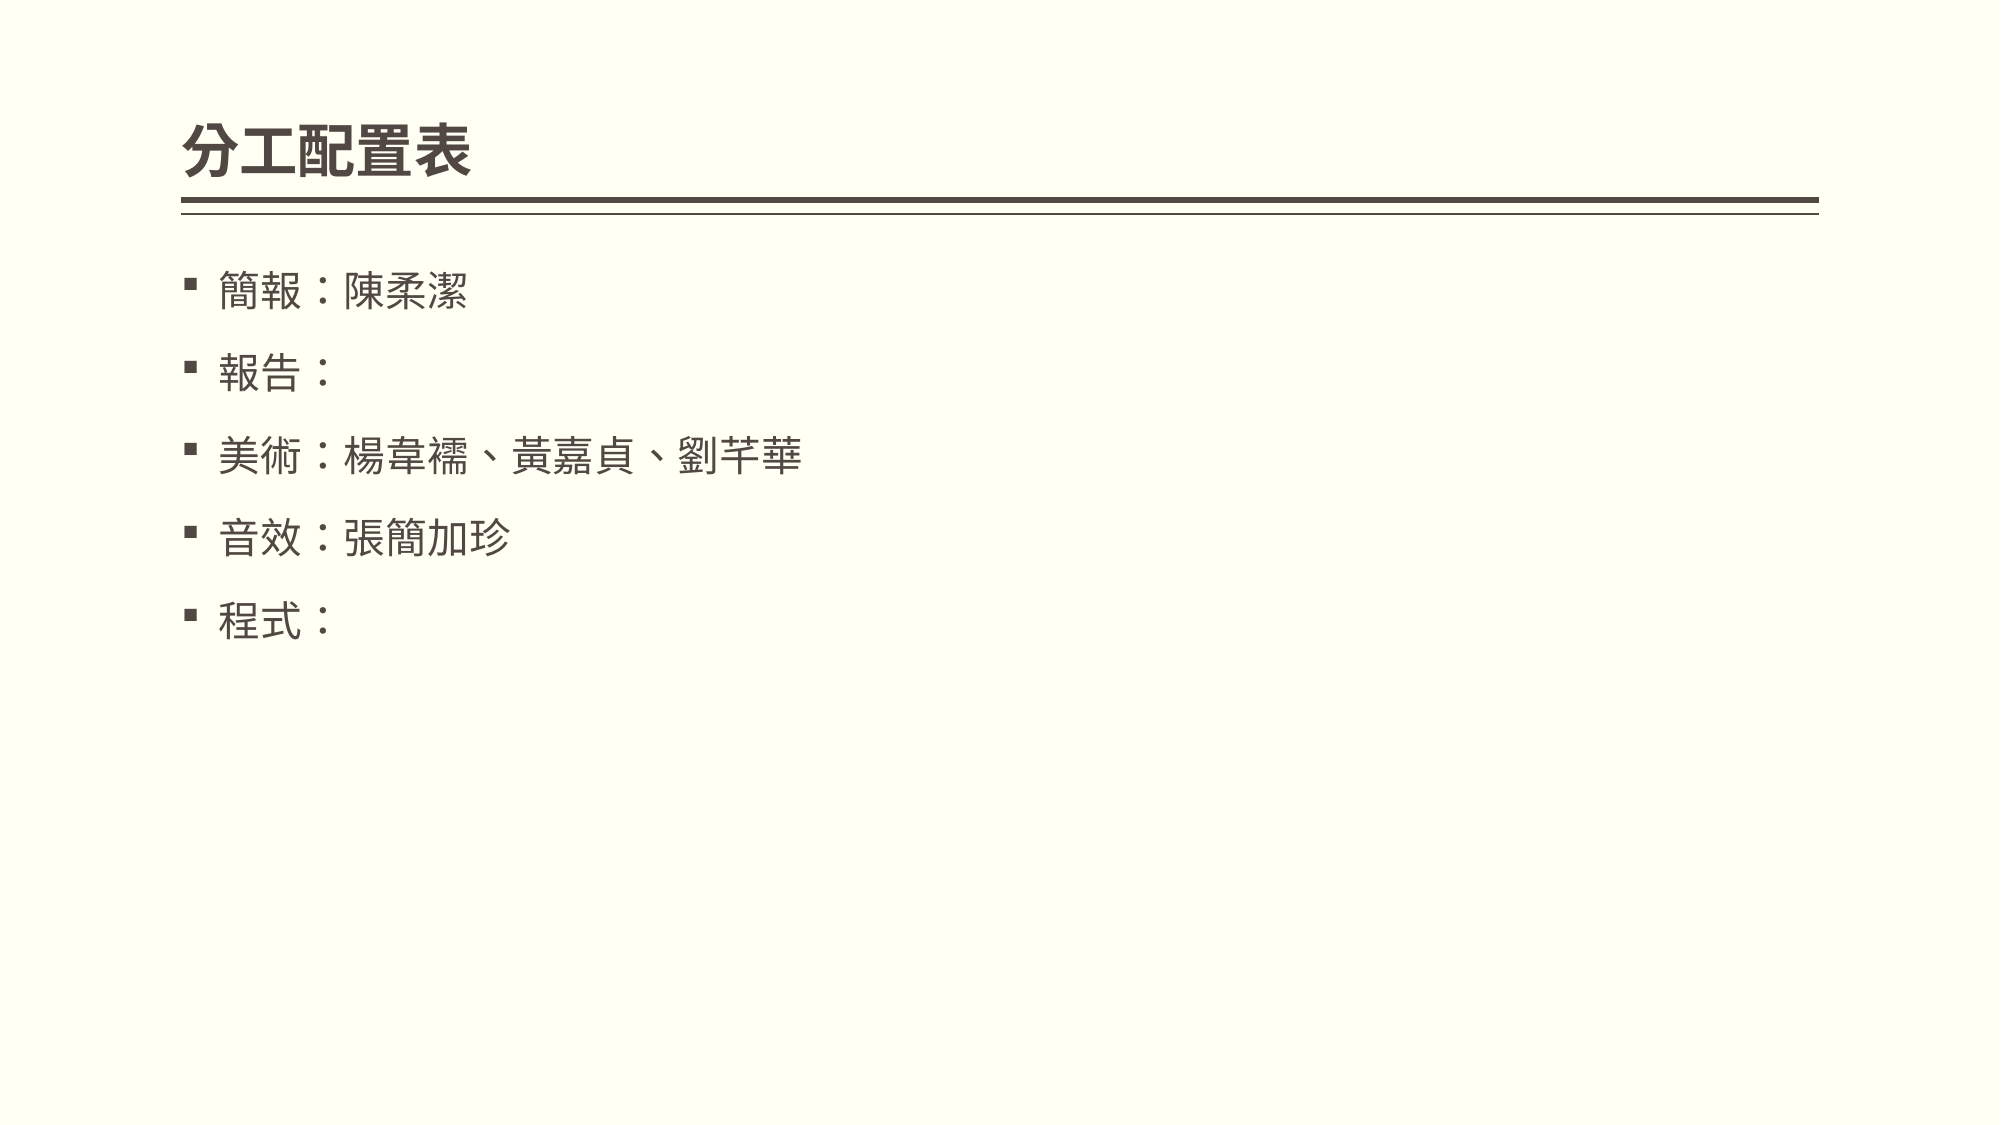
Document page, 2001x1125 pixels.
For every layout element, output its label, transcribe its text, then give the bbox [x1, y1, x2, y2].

title 分工配置表 [181, 12, 1819, 193]
list 簡報：陳柔潔 報告： 美術：楊韋襦、黃嘉貞、劉芊華 音效：張簡加珍 程式： [181, 262, 1819, 1013]
